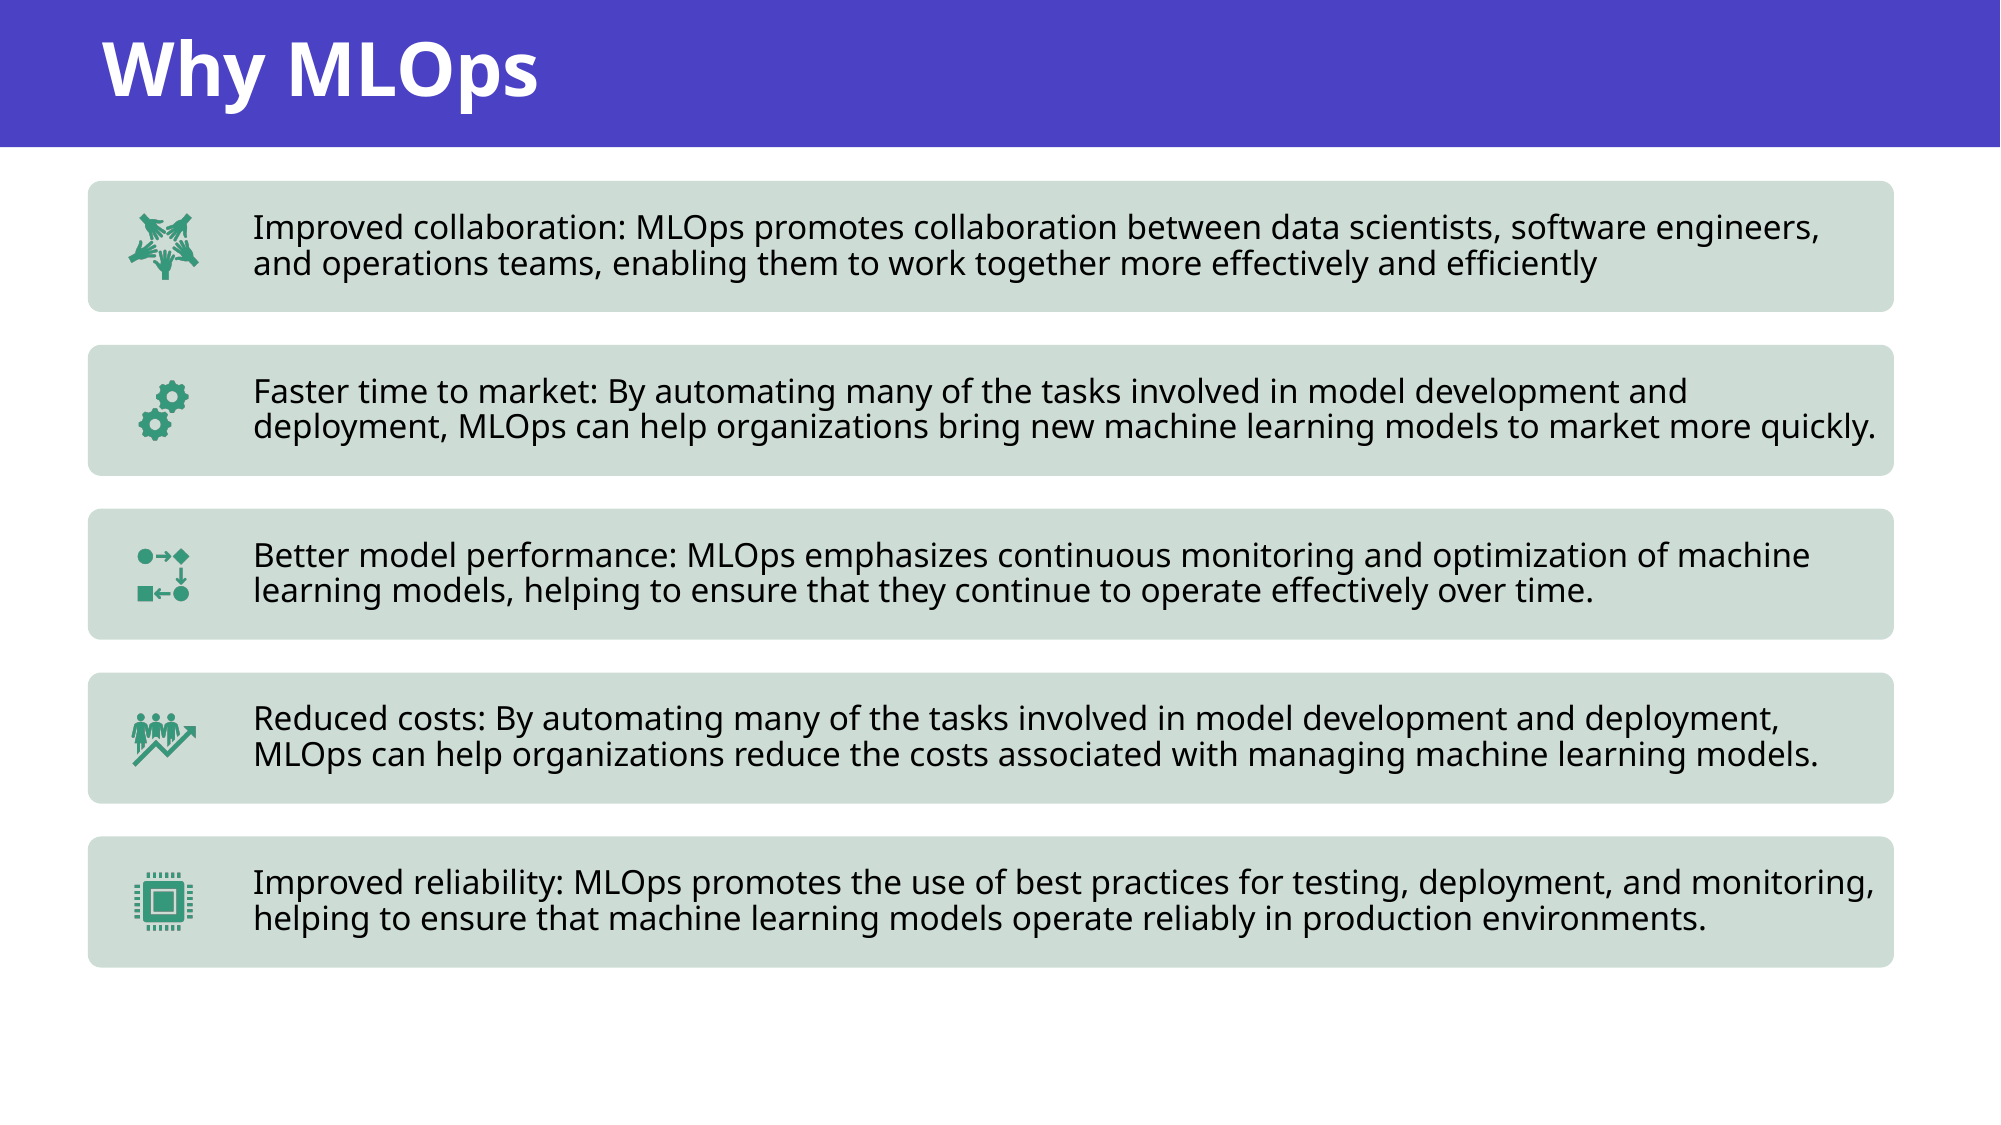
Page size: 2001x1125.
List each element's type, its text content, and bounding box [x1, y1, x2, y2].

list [87, 180, 1894, 969]
title Why MLOps [87, 22, 1712, 123]
